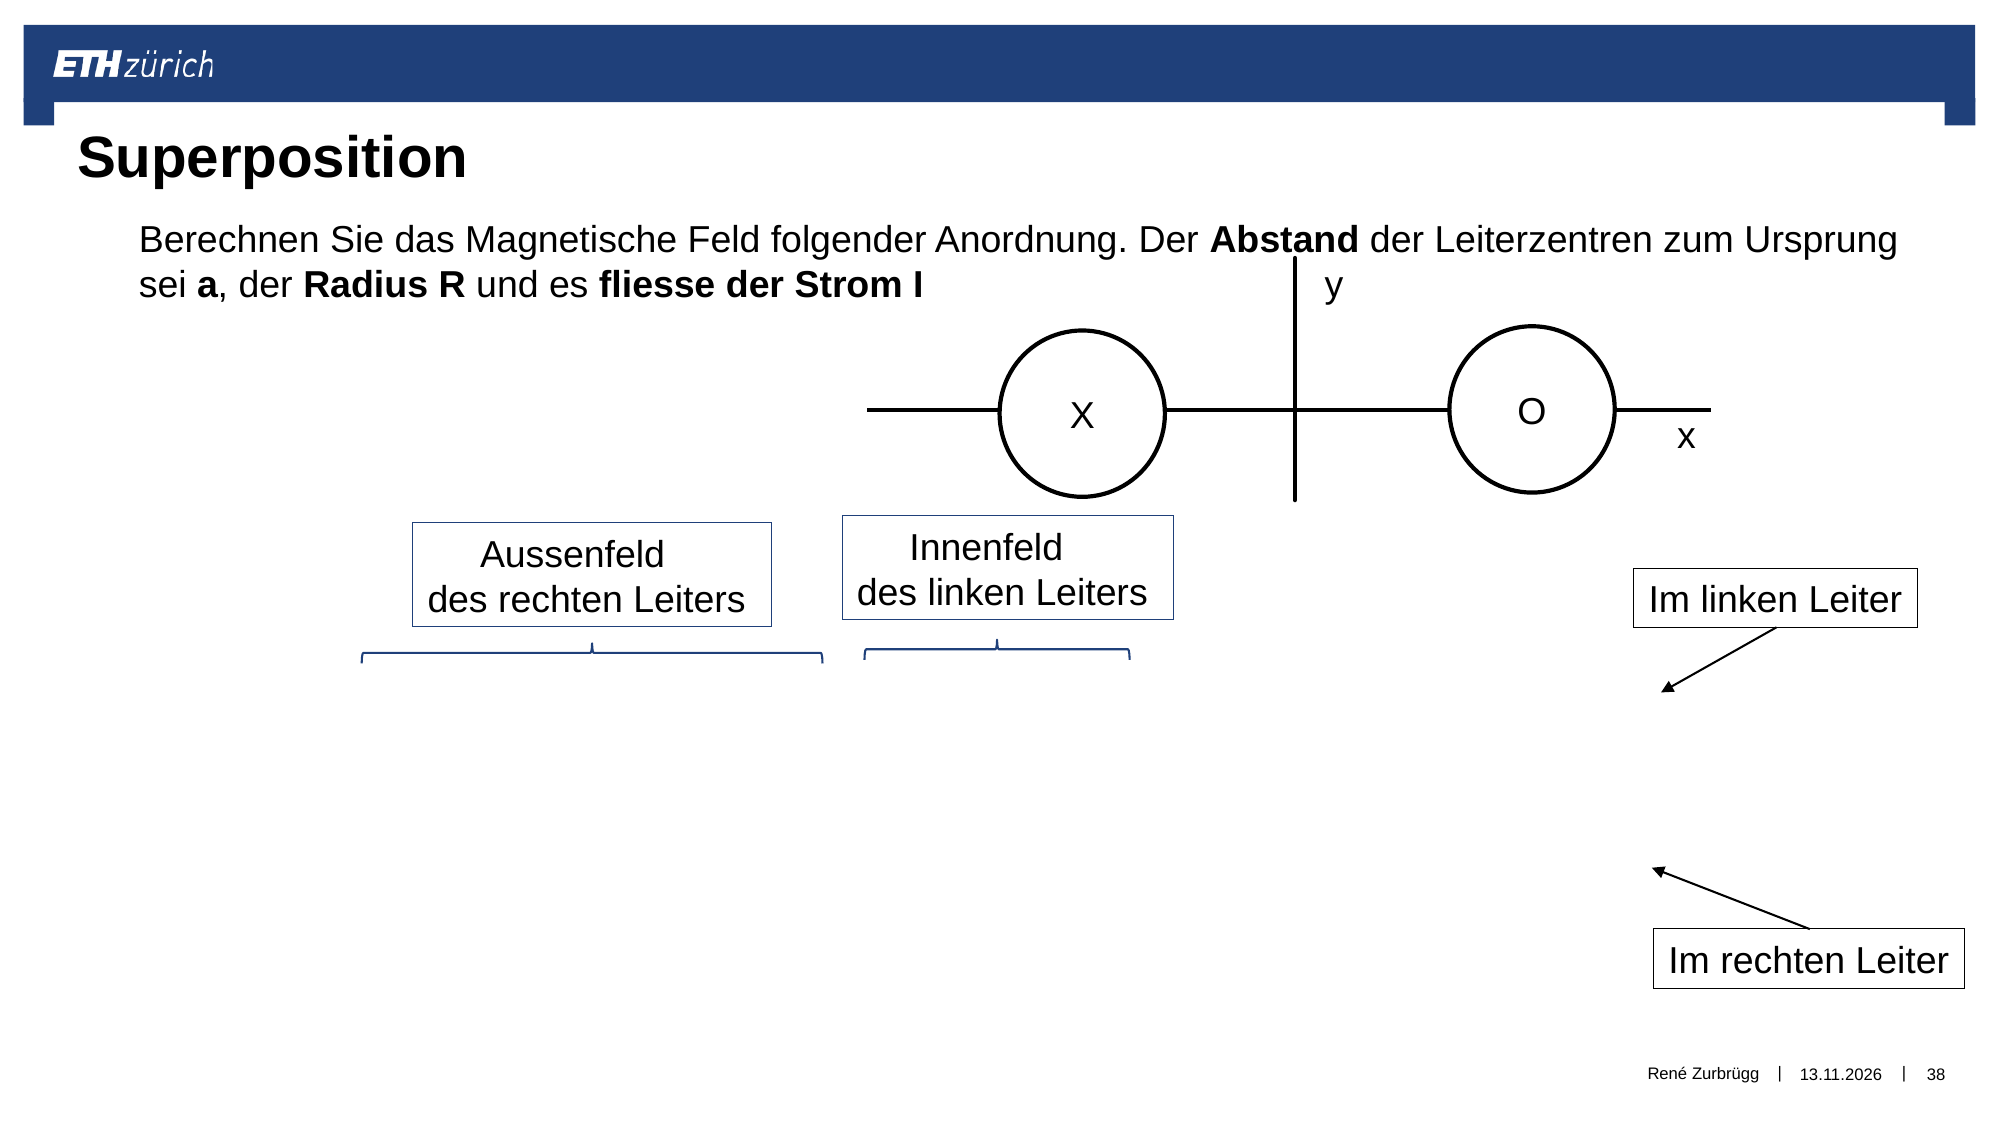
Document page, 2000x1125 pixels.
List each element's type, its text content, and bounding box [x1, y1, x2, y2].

text_box Aussenfeld des rechten Leiters [412, 522, 772, 627]
text_box [863, 638, 1131, 660]
footer René Zurbrügg [999, 1034, 1760, 1111]
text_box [1651, 867, 1810, 929]
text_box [1660, 628, 1776, 693]
text_box Im rechten Leiter [1653, 928, 1965, 989]
text_box Innenfeld des linken Leiters [842, 515, 1174, 620]
slide_number 38 [1906, 1034, 1966, 1112]
text_box Berechnen Sie das Magnetische Feld folgender Anordnung. Der Abstand der Leiterzentren zum Ursprung sei a, der Radius R und es fliesse der Strom I [124, 207, 1924, 313]
text_box [360, 642, 824, 664]
title Superposition [53, 101, 1947, 269]
text_box Im linken Leiter [1633, 568, 1918, 628]
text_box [869, 252, 1712, 501]
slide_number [1790, 1034, 1892, 1112]
